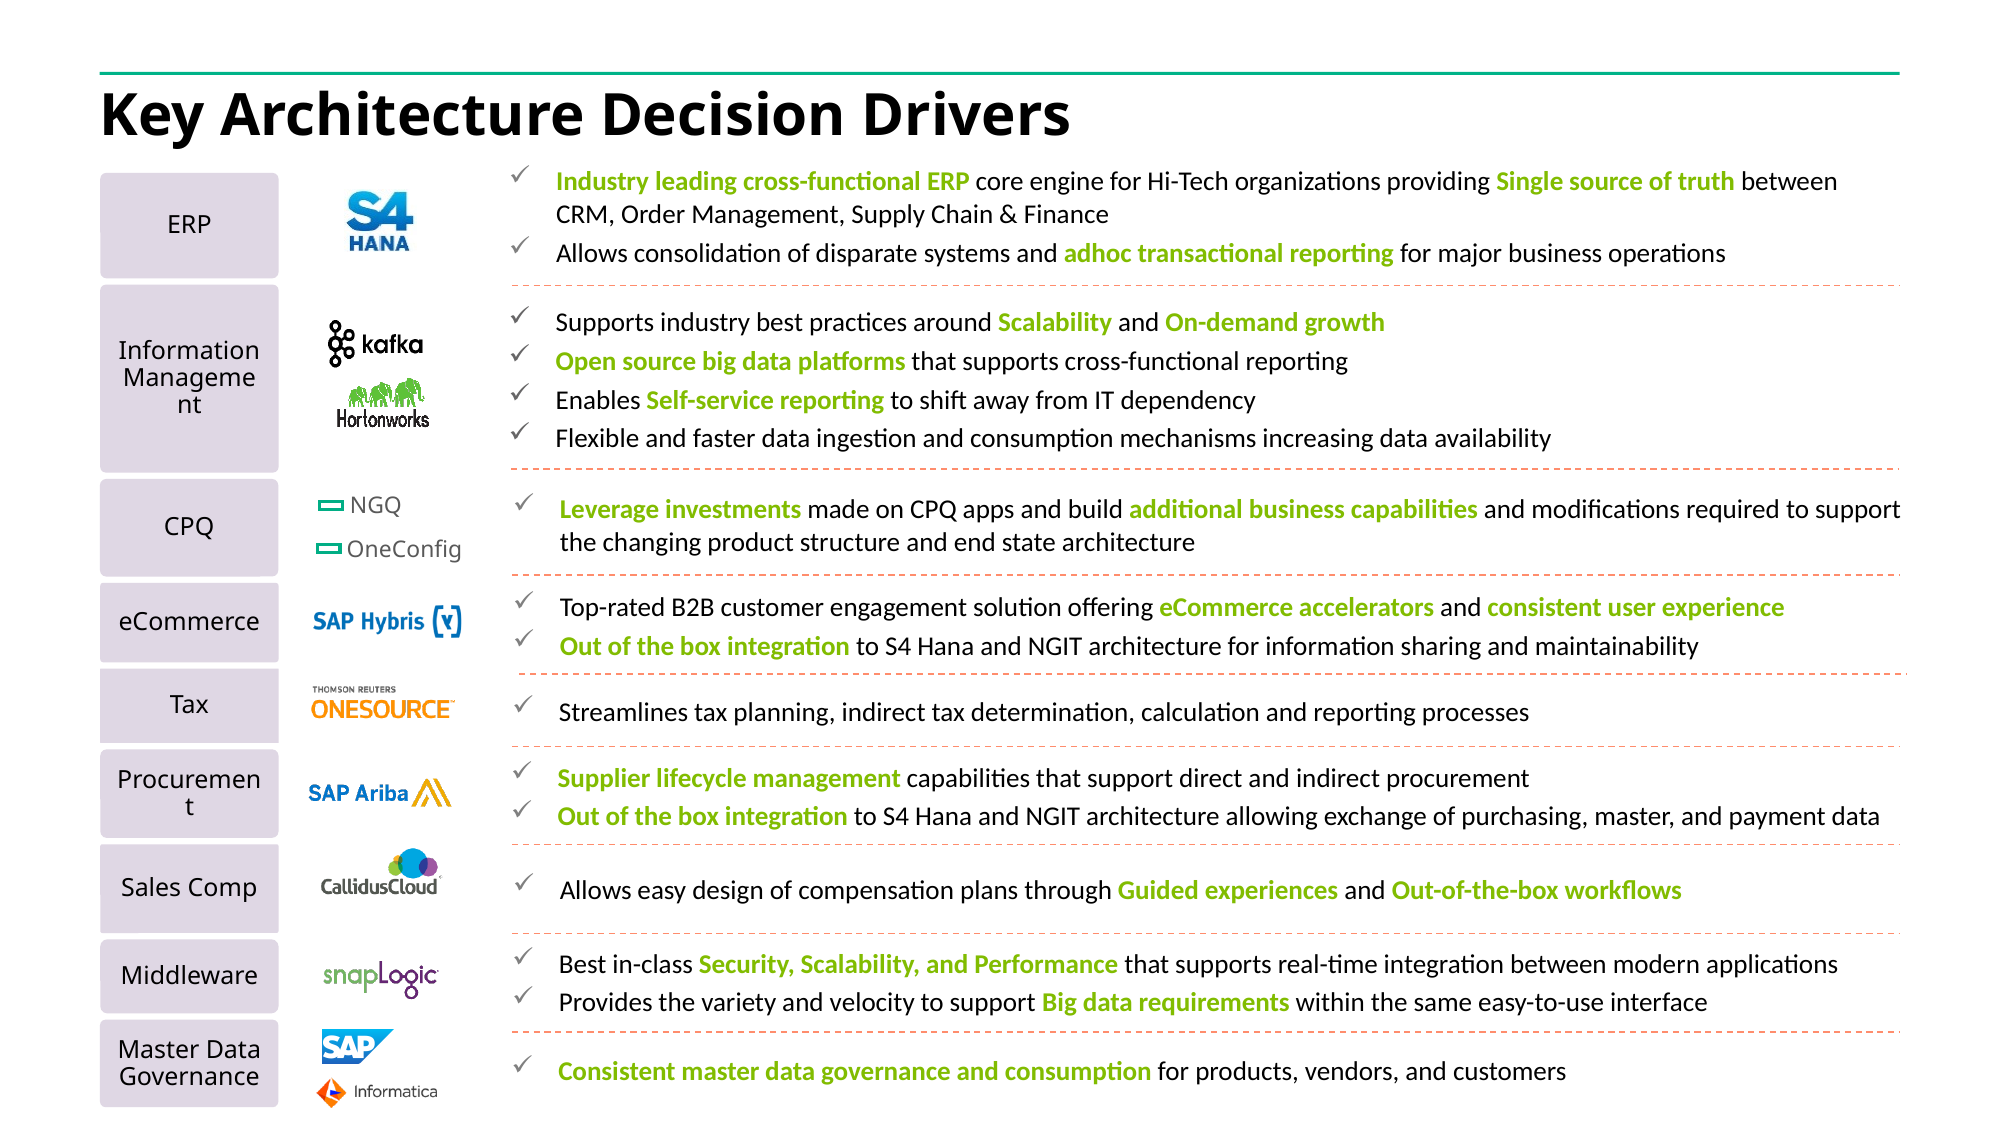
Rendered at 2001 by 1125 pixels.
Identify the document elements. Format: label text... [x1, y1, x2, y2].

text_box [317, 483, 474, 570]
text_box CPQ [99, 478, 279, 578]
text_box Top-rated B2B customer engagement solution offering eCommerce accelerators and consistent user experience Out of the box integration to S4 Hana and NGIT architecture for information sharing and maintainability [505, 595, 1900, 655]
text_box Sales Comp [99, 843, 280, 934]
text_box Master Data Governance [99, 1019, 279, 1108]
text_box eCommerce [99, 582, 280, 663]
text_box Supplier lifecycle management capabilities that support direct and indirect procurement Out of the box integration to S4 Hana and NGIT architecture allowing exchange of purchasing, master, and payment data [503, 757, 1907, 835]
picture [316, 840, 444, 900]
text_box Procurement [99, 748, 280, 839]
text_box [316, 1029, 445, 1116]
picture [308, 778, 452, 807]
text_box Consistent master data governance and consumption for products, vendors, and customers [503, 1032, 1908, 1108]
picture [344, 189, 417, 252]
text_box Best in-class Security, Scalability, and Performance that supports real-time integration between modern applications Provides the variety and velocity to support Big data requirements within the same easy-to-use interface [504, 939, 1935, 1024]
text_box Information Management [99, 284, 280, 474]
text_box Tax [99, 668, 280, 744]
text_box Streamlines tax planning, indirect tax determination, calculation and reporting processes [504, 677, 1935, 743]
text_box ERP [99, 172, 280, 279]
text_box Industry leading cross-functional ERP core engine for Hi-Tech organizations providing Single source of truth between CRM, Order Management, Supply Chain & Finance Allows consolidation of disparate systems and adhoc transactional reporting for major business operations [501, 156, 1868, 275]
text_box Allows easy design of compensation plans through Guided experiences and Out-of-the-box workflows [505, 852, 1909, 926]
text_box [321, 312, 440, 438]
text_box Supports industry best practices around Scalability and On-demand growth Open source big data platforms that supports cross-functional reporting Enables Self-service reporting to shift away from IT dependency Flexible and faster data ingestion and consumption mechanisms increasing data availability [500, 287, 1872, 471]
text_box Middleware [99, 938, 280, 1014]
text_box Leverage investments made on CPQ apps and build additional business capabilities and modifications required to support the changing product structure and end state architecture [505, 486, 1909, 562]
picture [313, 575, 463, 662]
picture [301, 674, 460, 731]
title Key Architecture Decision Drivers [99, 85, 1900, 225]
picture [319, 952, 442, 1001]
